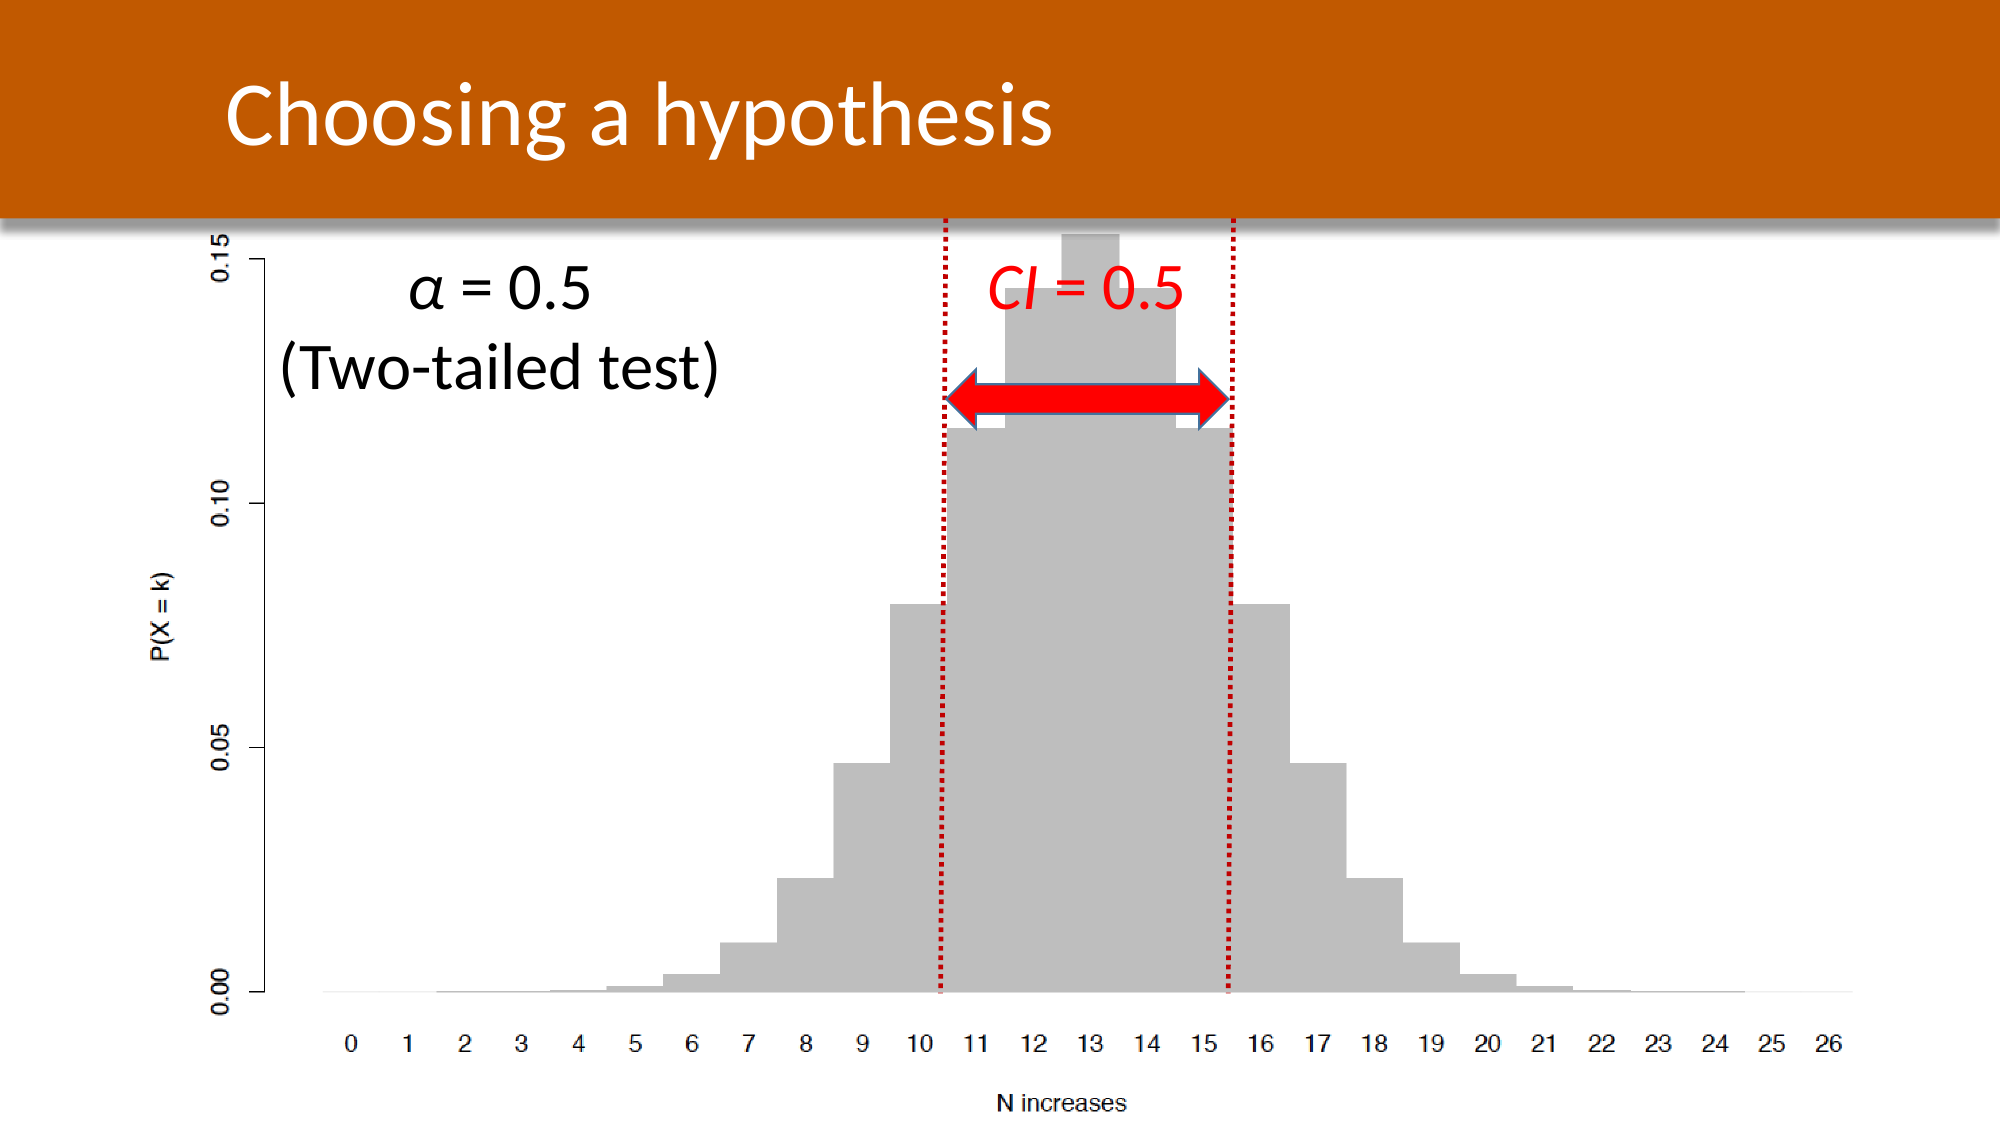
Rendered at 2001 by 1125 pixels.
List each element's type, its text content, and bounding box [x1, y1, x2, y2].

text_box Choosing a hypothesis [210, 17, 2000, 201]
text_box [1228, 218, 1234, 994]
text_box [0, 0, 2000, 219]
picture [147, 222, 1853, 1125]
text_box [940, 218, 946, 994]
